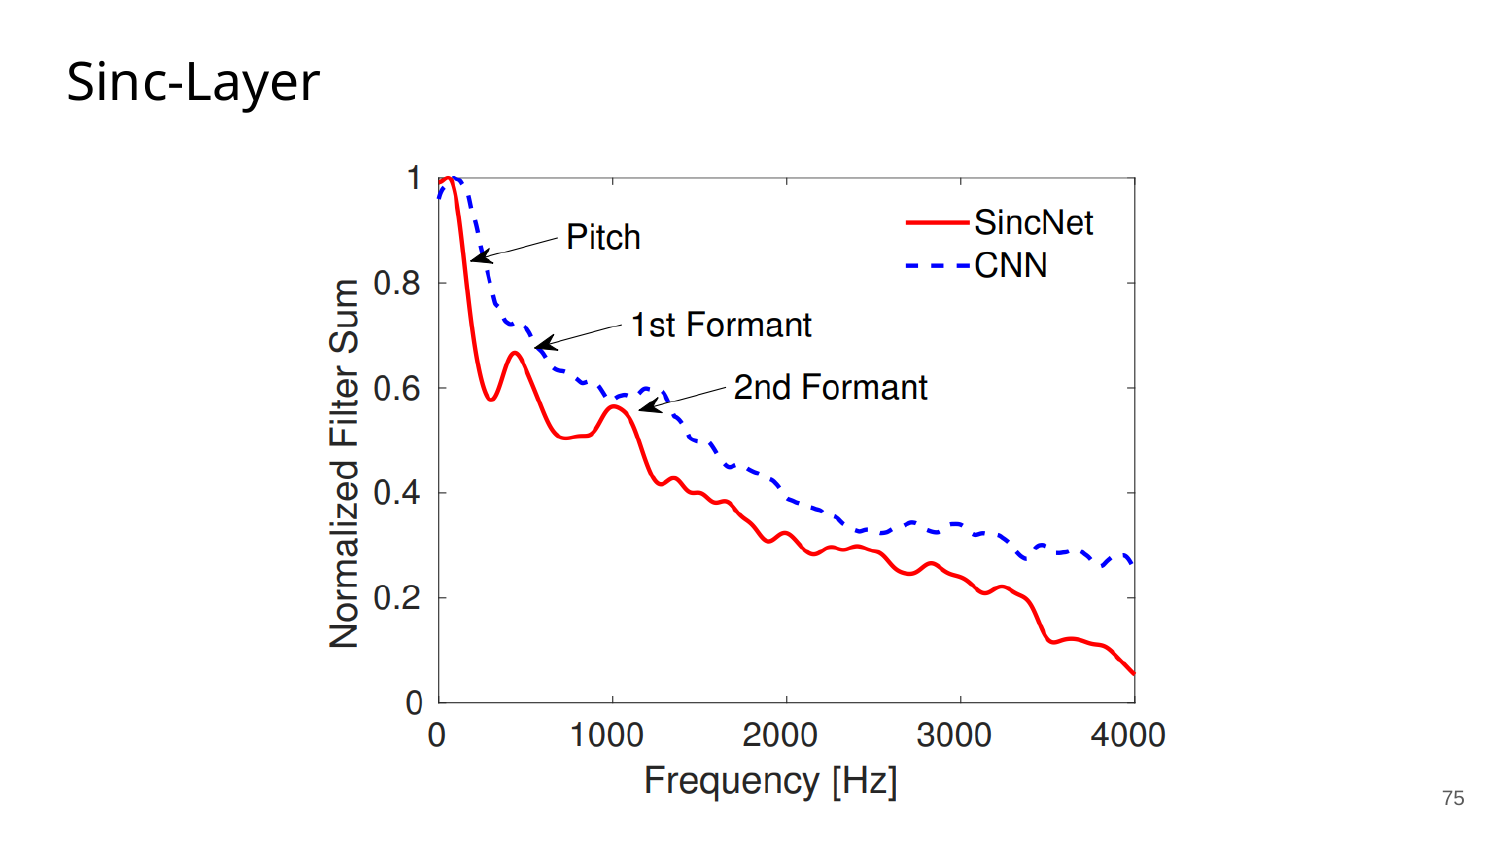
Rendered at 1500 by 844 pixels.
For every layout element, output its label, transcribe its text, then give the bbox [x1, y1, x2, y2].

slide_number ‹#› [1389, 764, 1480, 830]
picture [315, 141, 1185, 810]
title Sinc-Layer [51, 32, 1449, 127]
